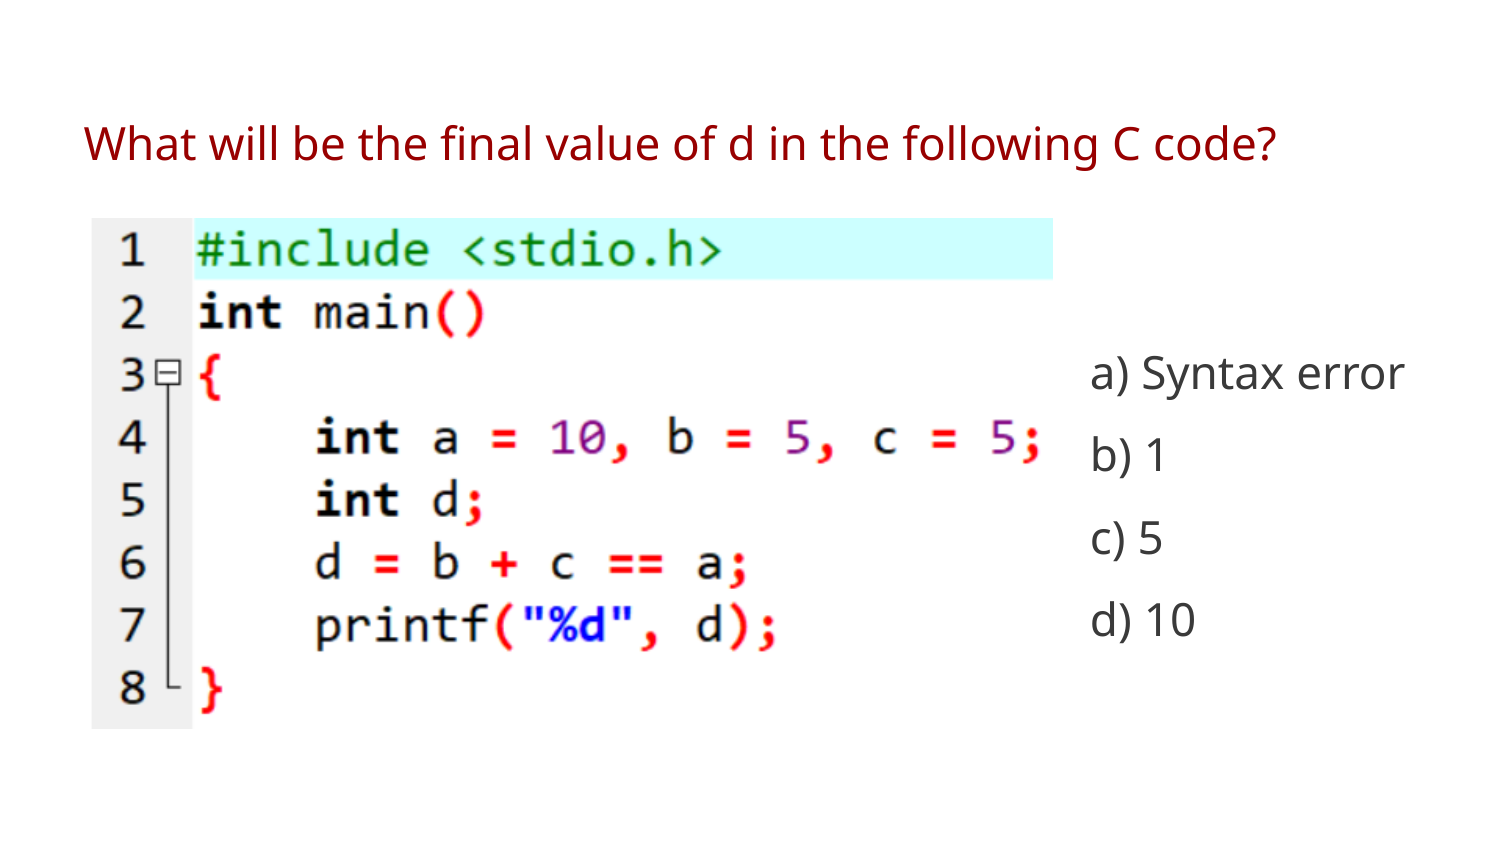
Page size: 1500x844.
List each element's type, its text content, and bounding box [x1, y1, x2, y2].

picture [91, 218, 1054, 729]
text_box What will be the final value of d in the following C code? [68, 100, 1350, 185]
text_box a) Syntax error b) 1 c) 5 d) 10 [1074, 301, 1500, 661]
